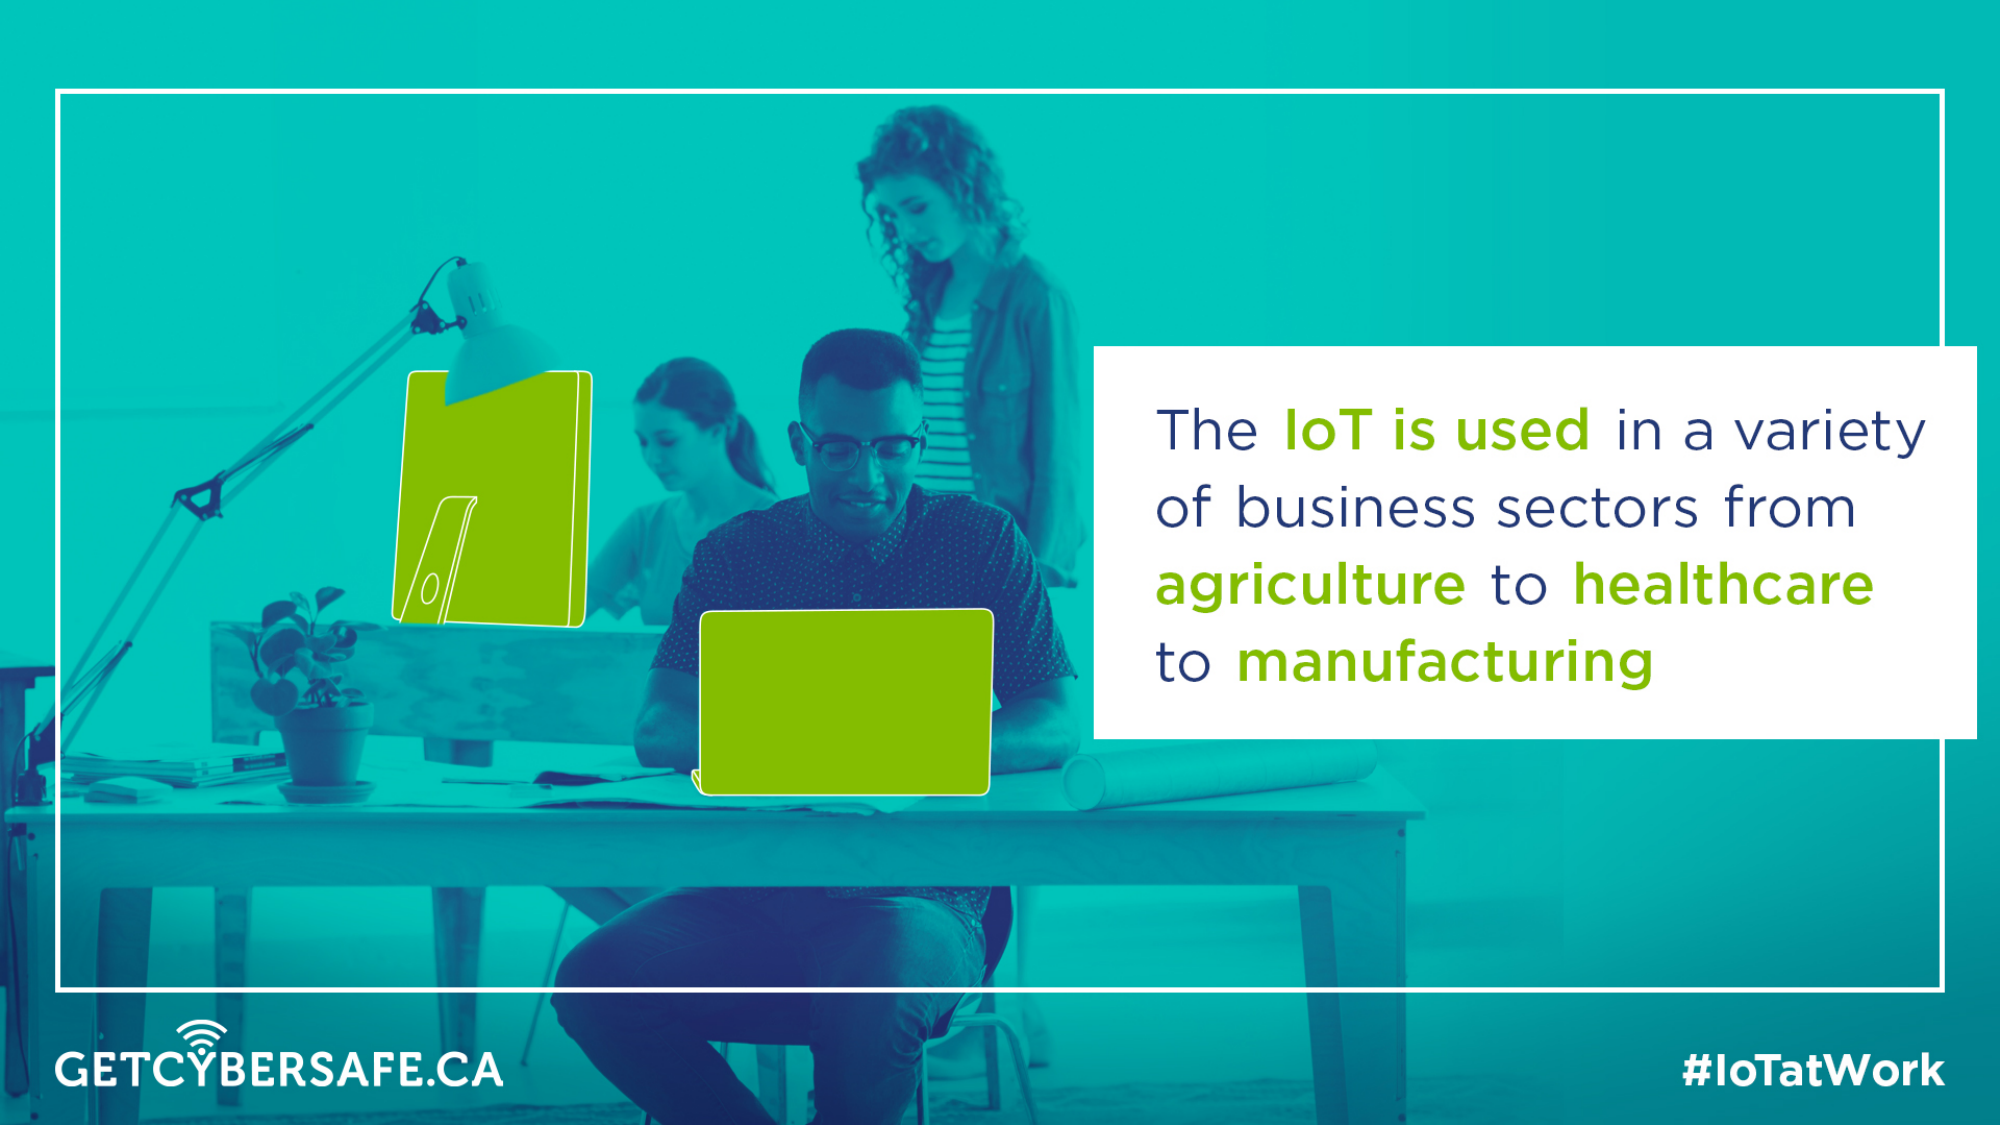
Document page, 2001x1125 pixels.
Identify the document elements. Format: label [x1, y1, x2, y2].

list [0, 0, 2000, 1125]
